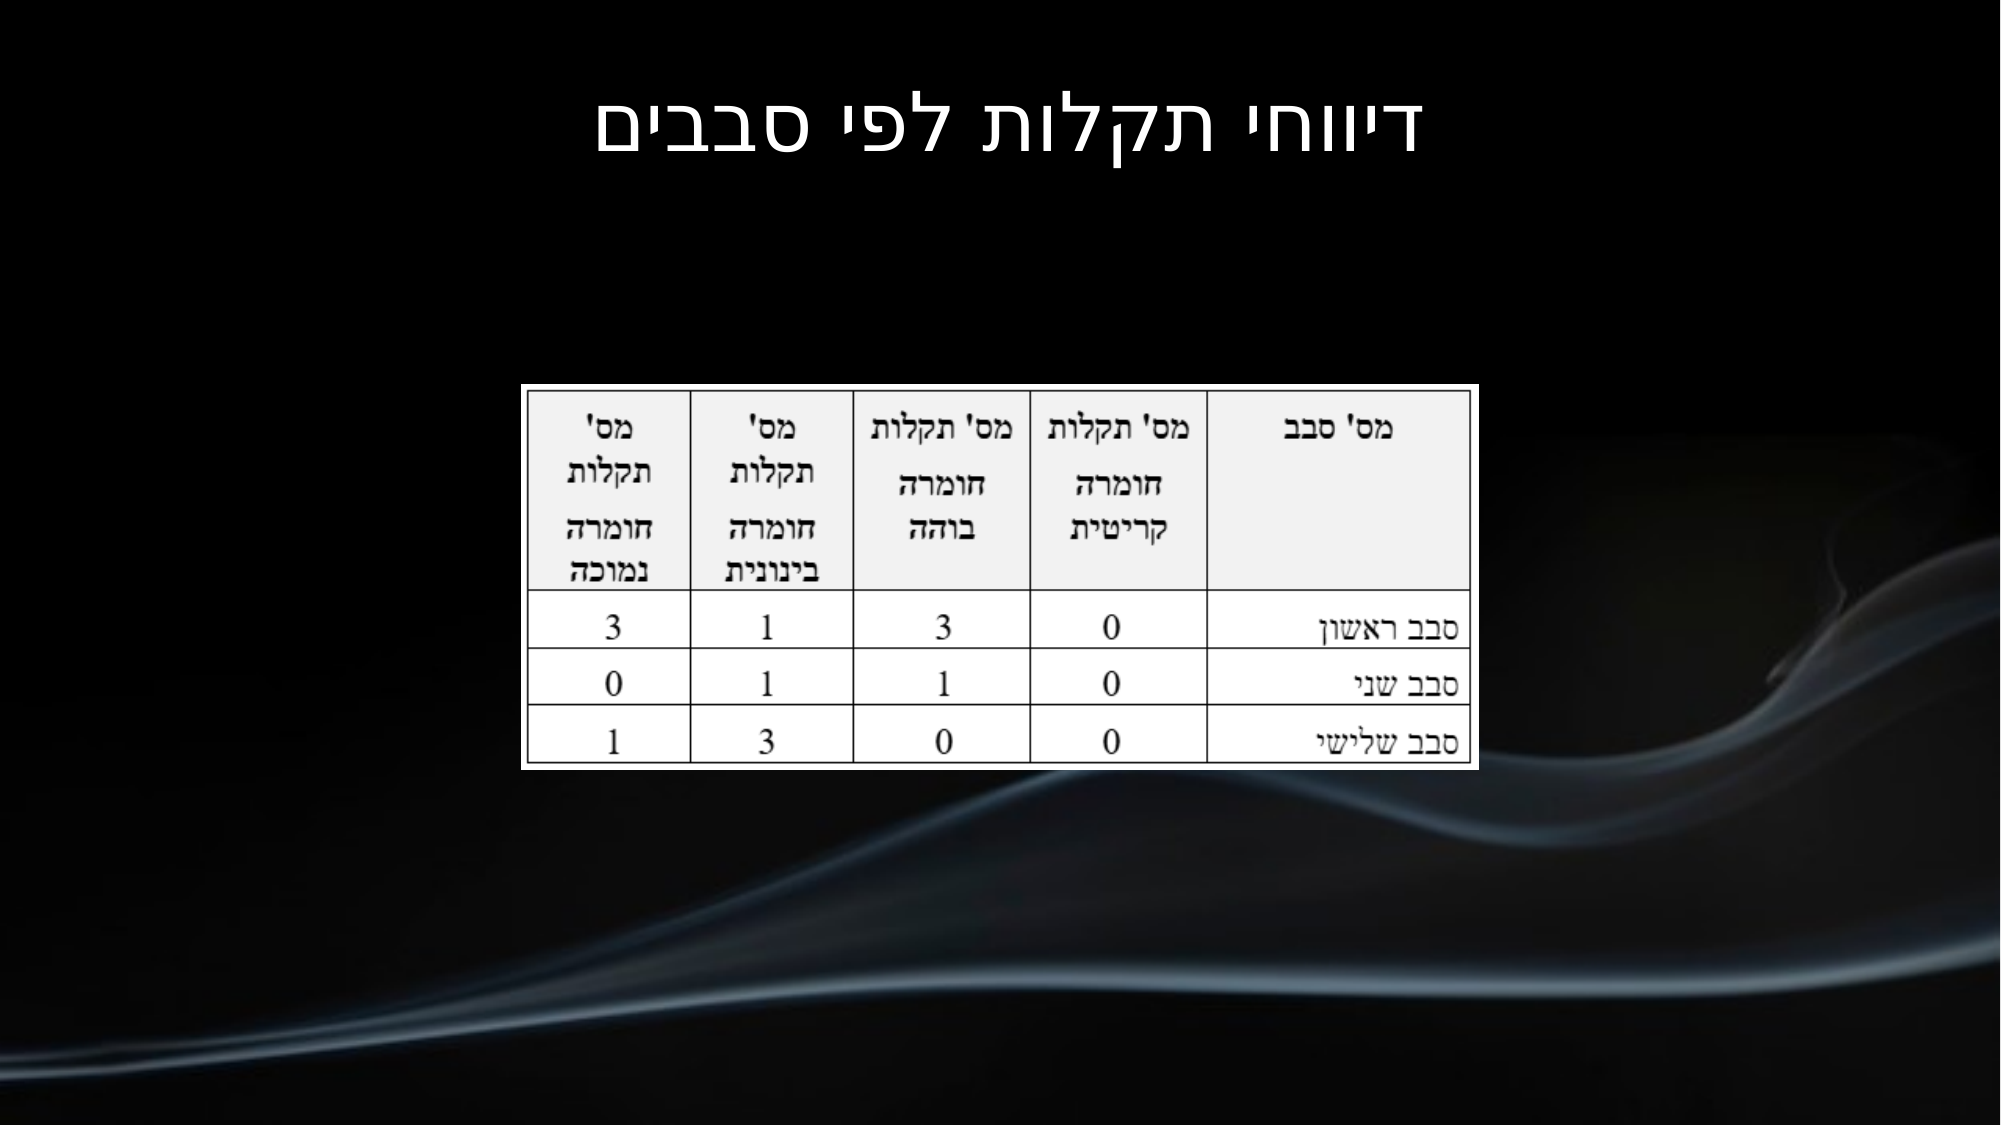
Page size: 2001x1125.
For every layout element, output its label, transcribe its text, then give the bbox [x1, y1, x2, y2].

text_box דיווחי תקלות לפי סבבים [576, 36, 1502, 214]
picture [0, 0, 2001, 1125]
